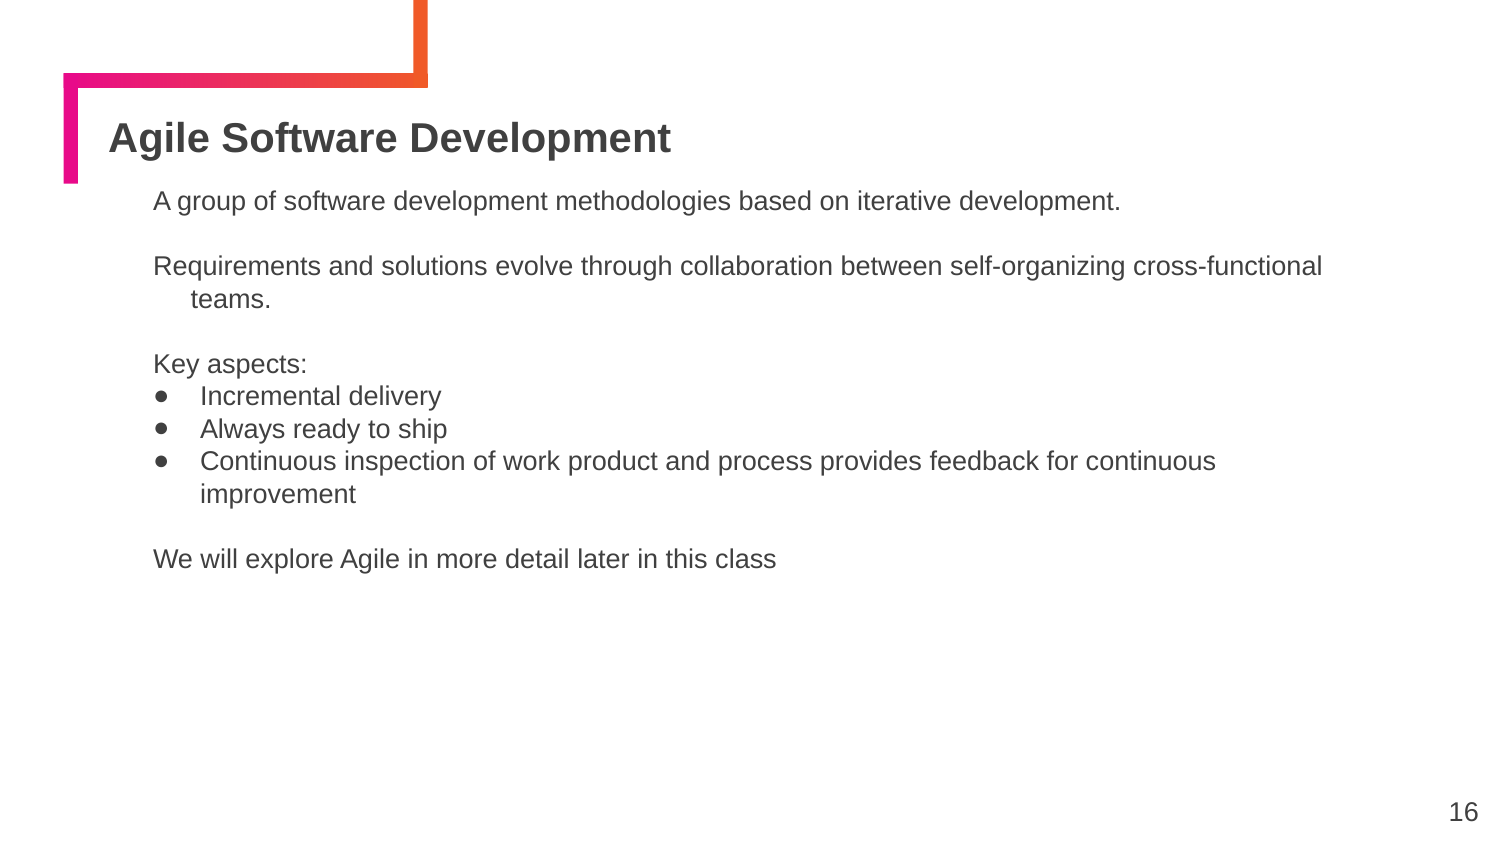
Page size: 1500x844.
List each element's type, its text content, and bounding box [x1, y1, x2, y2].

title Agile Software Development [100, 117, 1455, 169]
subtitle A group of software development methodologies based on iterative development. Requirements and solutions evolve through collaboration between self-organizing cross-functional teams. Key aspects: Incremental delivery Always ready to ship Continuous inspection of work product and process provides feedback for continuous improvement We will explore Agile in more detail later in this class [100, 168, 1352, 690]
slide_number ‹#› [1403, 779, 1494, 844]
